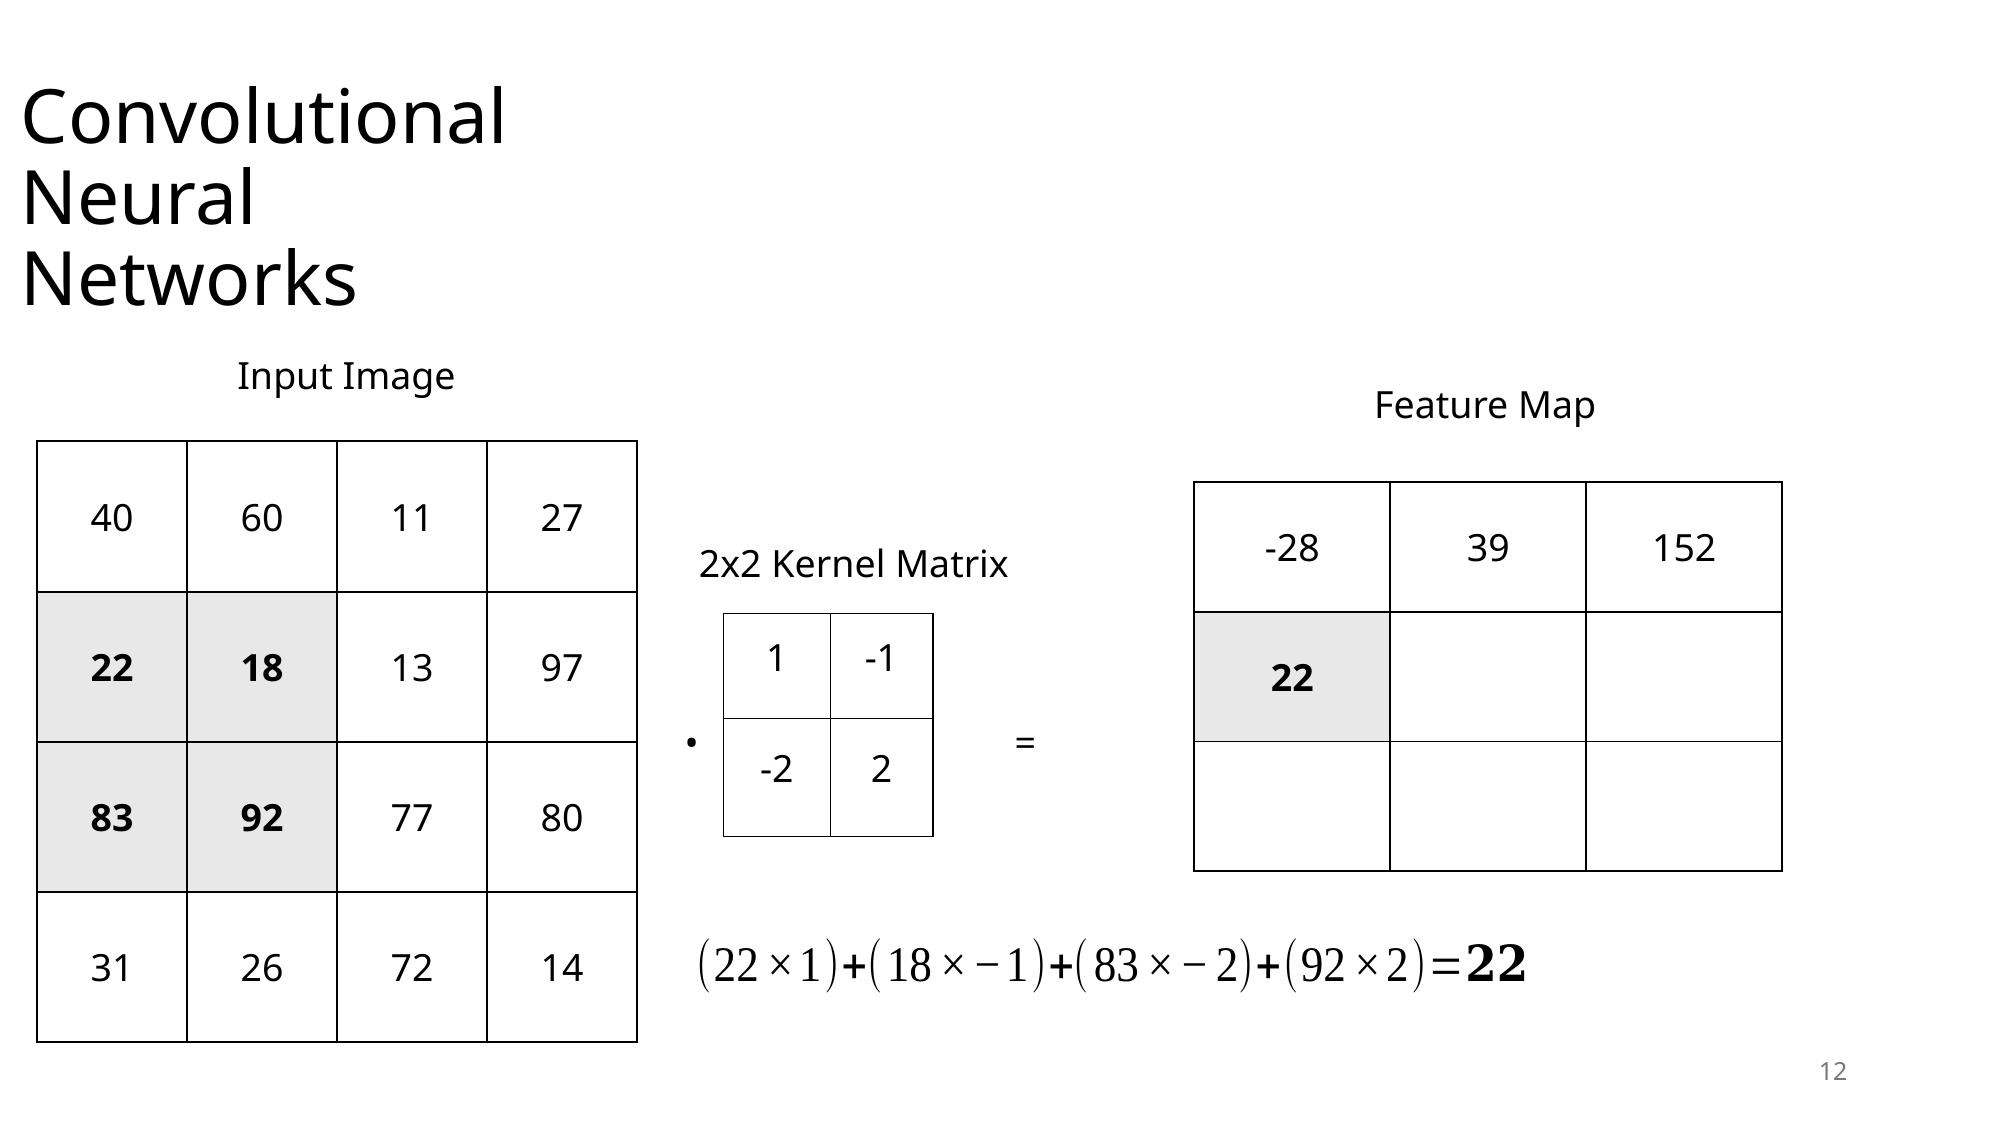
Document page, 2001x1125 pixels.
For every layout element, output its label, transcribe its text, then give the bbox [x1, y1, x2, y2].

table_cell [1391, 742, 1585, 870]
text_box 2x2 Kernel Matrix [668, 532, 1040, 593]
slide_number 12 [1412, 1042, 1863, 1103]
table_cell [1391, 613, 1585, 741]
table_header 152 [1587, 483, 1781, 611]
table_header 1 [724, 614, 830, 718]
table_cell 22 [1195, 613, 1389, 741]
table_cell -2 [724, 719, 830, 836]
table_header 60 [188, 442, 336, 591]
table_header 11 [338, 442, 486, 591]
table_header 40 [38, 442, 186, 591]
table_cell 80 [488, 743, 636, 891]
title Convolutional Neural Networks [5, 0, 546, 402]
table_cell 14 [488, 893, 636, 1041]
table_cell 92 [188, 743, 336, 891]
text_box Feature Map [1228, 373, 1742, 434]
table_cell 77 [338, 743, 486, 891]
table_cell 22 [38, 593, 186, 741]
table_cell [1587, 742, 1781, 870]
table_cell [1587, 613, 1781, 741]
table_cell 83 [38, 743, 186, 891]
text_box • [669, 711, 723, 772]
table_cell 97 [488, 593, 636, 741]
table_cell [1195, 742, 1389, 870]
table_cell 31 [38, 893, 186, 1041]
table_cell 72 [338, 893, 486, 1041]
table_cell 26 [188, 893, 336, 1041]
table_header 27 [488, 442, 636, 591]
table_cell 2 [831, 719, 932, 836]
text_box = [999, 711, 1050, 772]
table_cell 13 [338, 593, 486, 741]
table_header 39 [1391, 483, 1585, 611]
text_box Input Image [86, 344, 608, 405]
table_cell 18 [188, 593, 336, 741]
table_header -28 [1195, 483, 1389, 611]
table_header -1 [831, 614, 932, 718]
